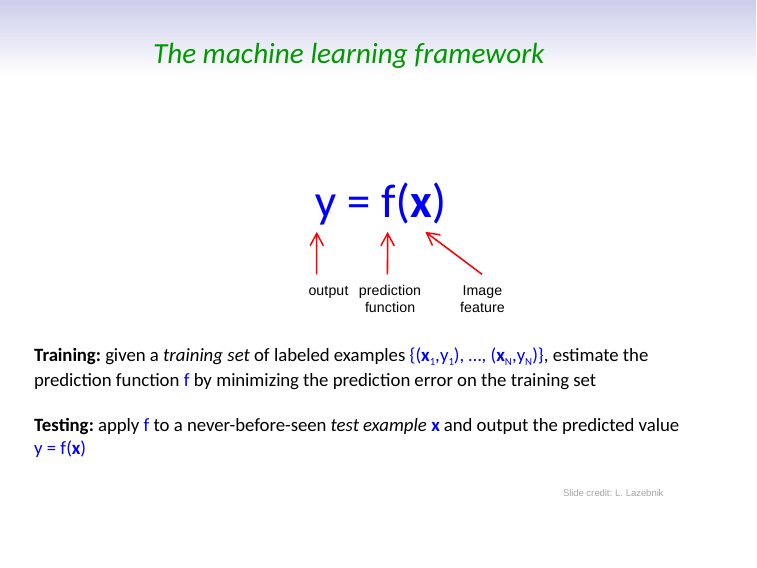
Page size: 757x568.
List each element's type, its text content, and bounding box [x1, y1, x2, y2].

text_box Slide credit: L. Lazebnik [548, 479, 679, 506]
text_box Training: given a training set of labeled examples {(x1,y1), …, (xN,yN)}, estimate the prediction function f by minimizing the prediction error on the training set Testing: apply f to a never-before-seen test example x and output the predicted value y = f(x) [19, 334, 701, 466]
list y = f(x) [113, 170, 648, 334]
title The machine learning framework [153, 34, 579, 141]
picture [0, 0, 756, 74]
text_box output [293, 274, 331, 307]
text_box Image feature [435, 274, 530, 324]
text_box prediction function [331, 274, 435, 324]
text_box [425, 231, 483, 275]
